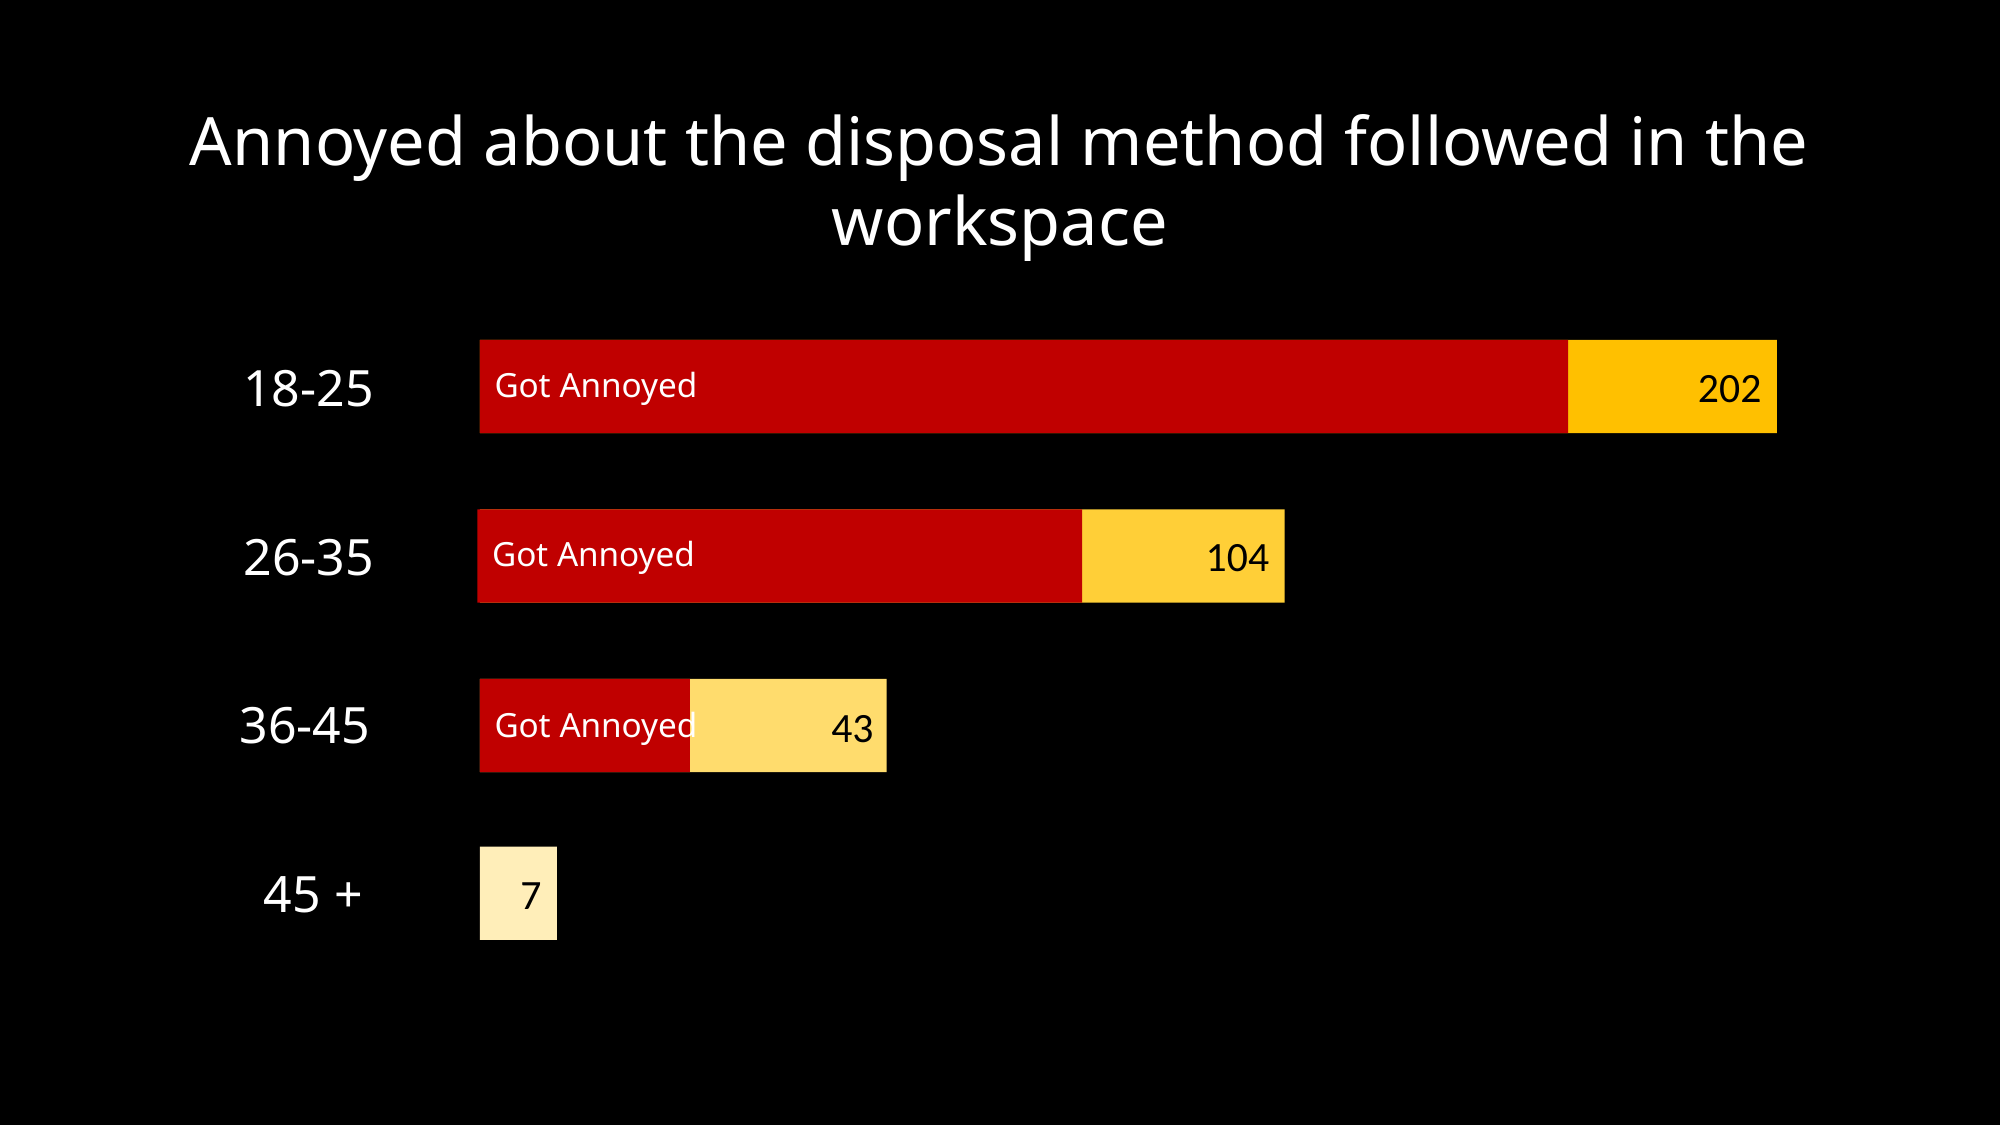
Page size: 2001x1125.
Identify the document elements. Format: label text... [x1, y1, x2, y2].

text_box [222, 339, 1778, 940]
text_box Annoyed about the disposal method followed in the workspace [174, 91, 1826, 267]
